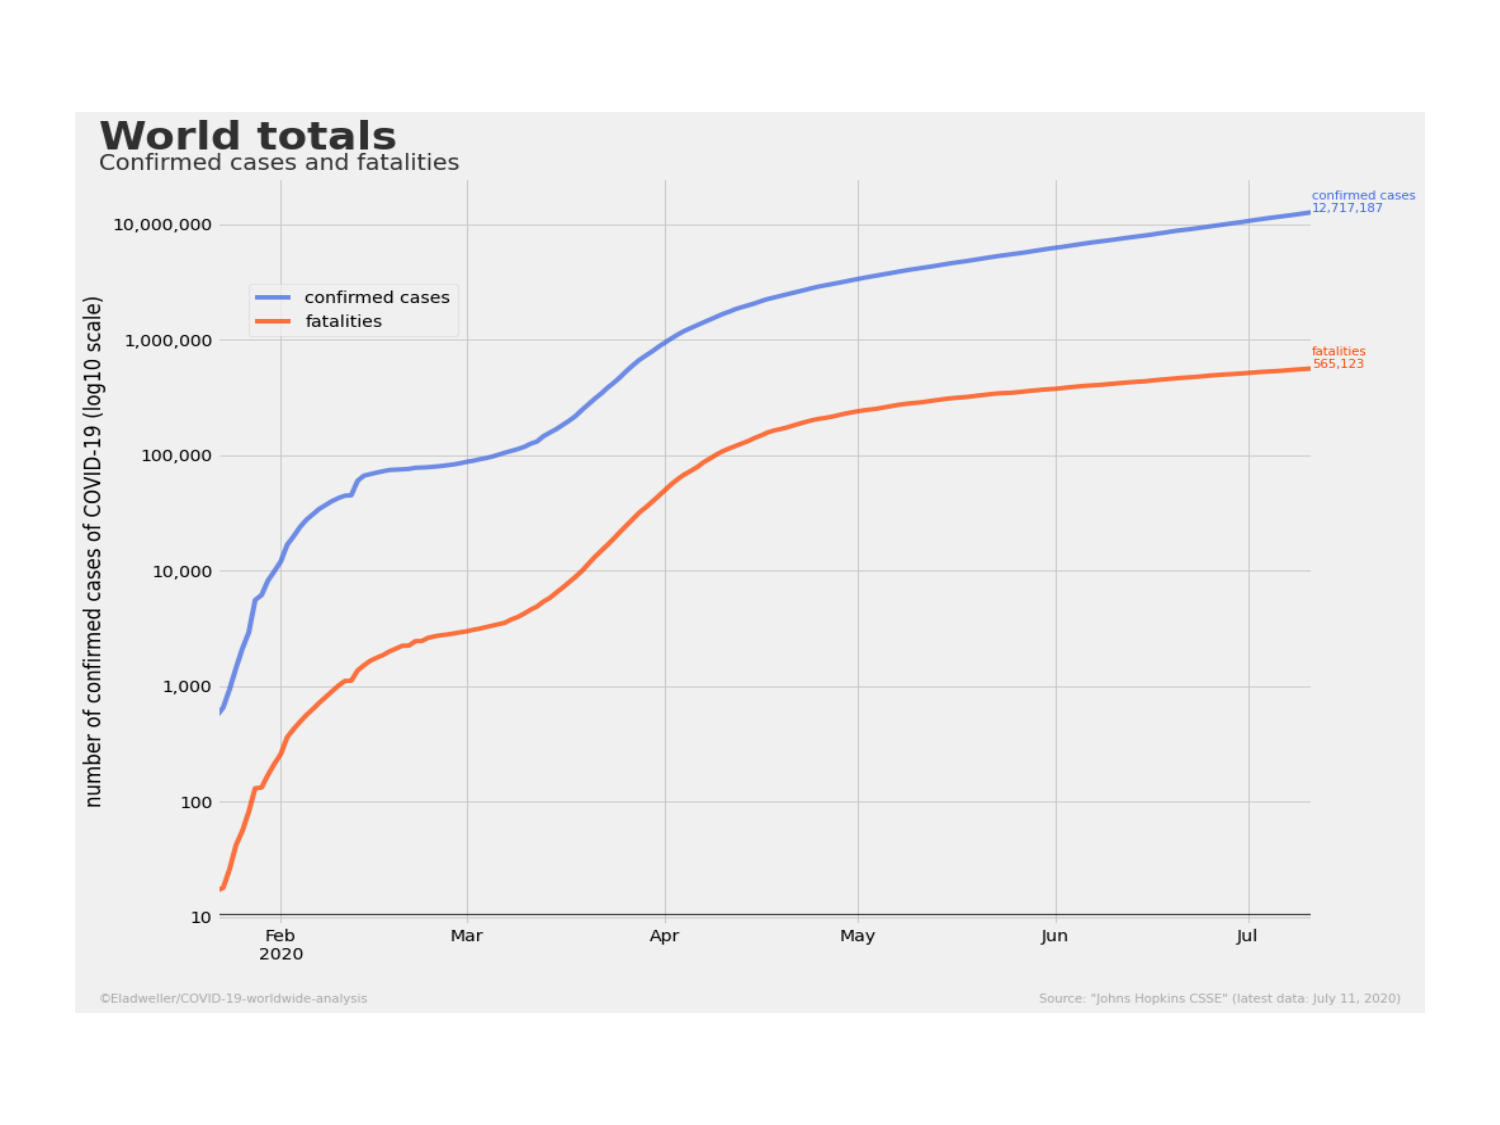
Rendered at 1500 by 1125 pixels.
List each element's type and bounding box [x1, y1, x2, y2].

picture [74, 112, 1426, 1013]
